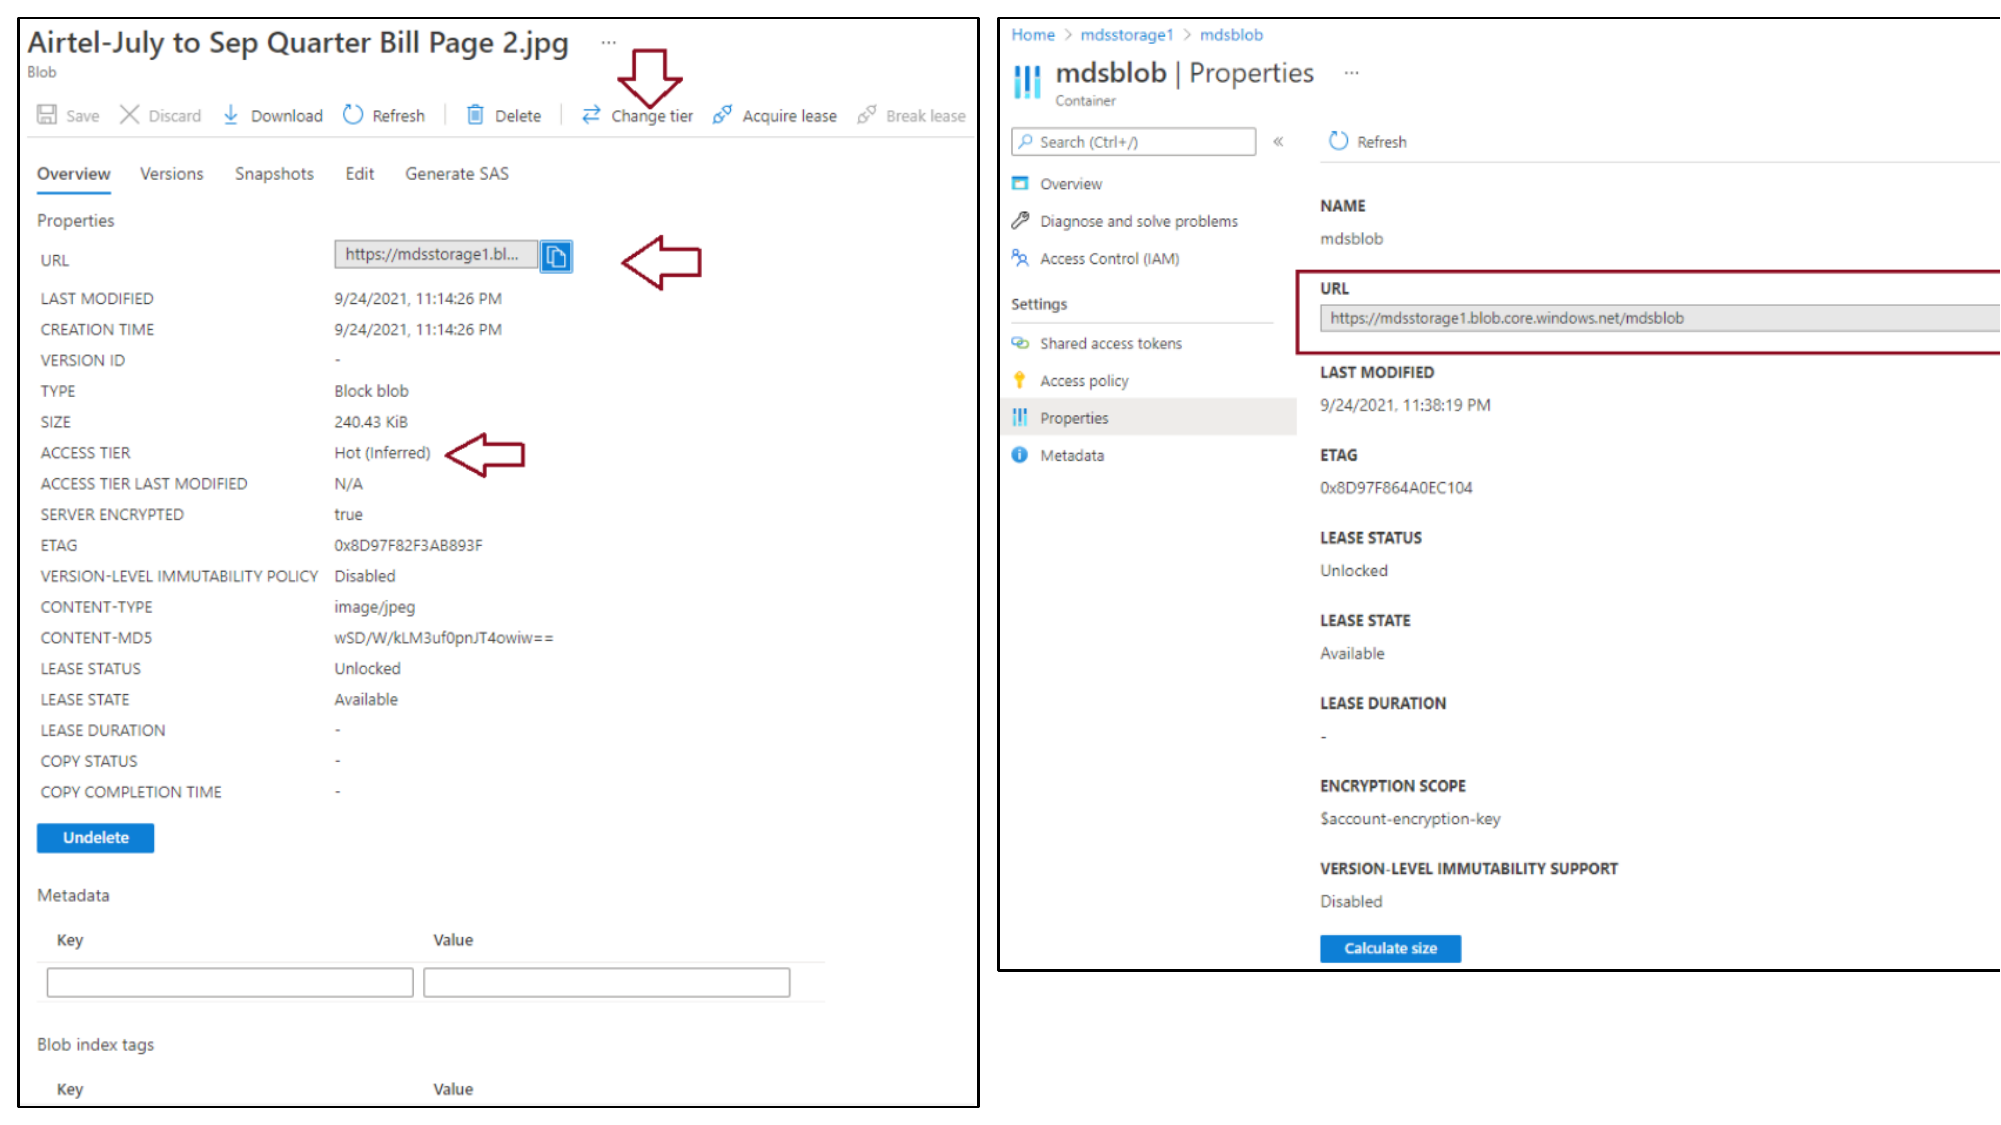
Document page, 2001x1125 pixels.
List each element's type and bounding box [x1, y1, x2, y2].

picture [999, 19, 2000, 970]
picture [19, 19, 978, 1106]
